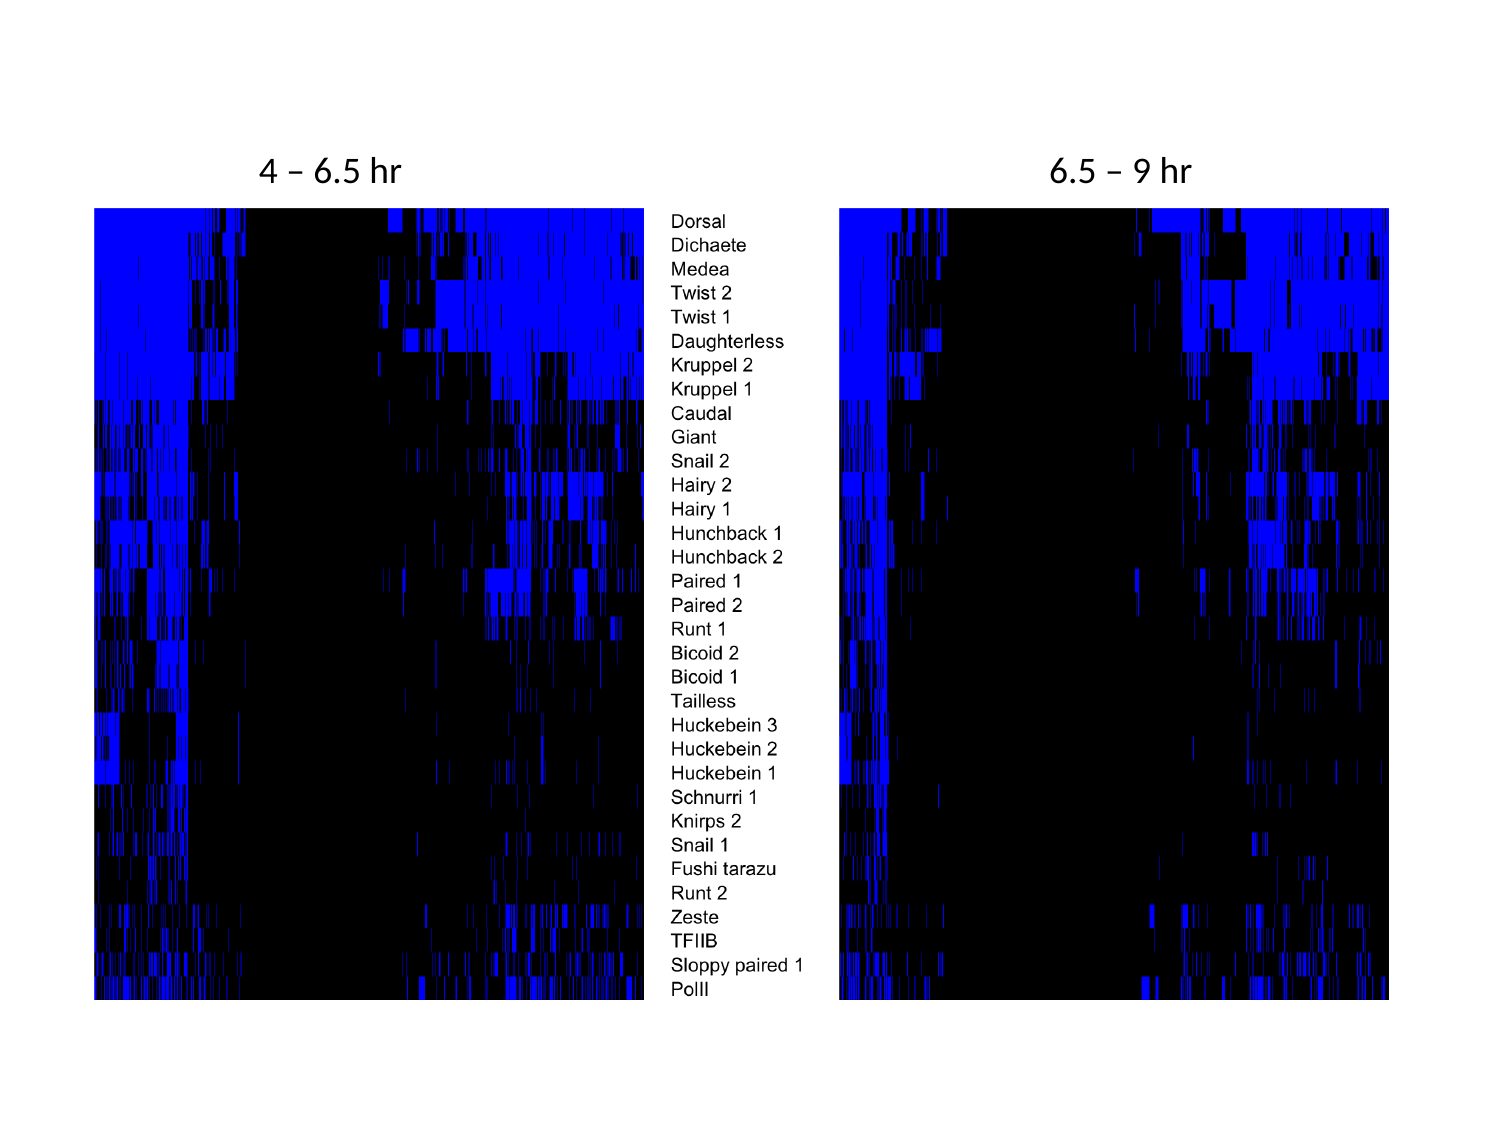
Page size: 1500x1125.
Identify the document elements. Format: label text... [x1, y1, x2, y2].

text_box 6.5 – 9 hr [1034, 138, 1208, 199]
text_box 4 – 6.5 hr [244, 138, 418, 199]
picture [90, 199, 1398, 1027]
